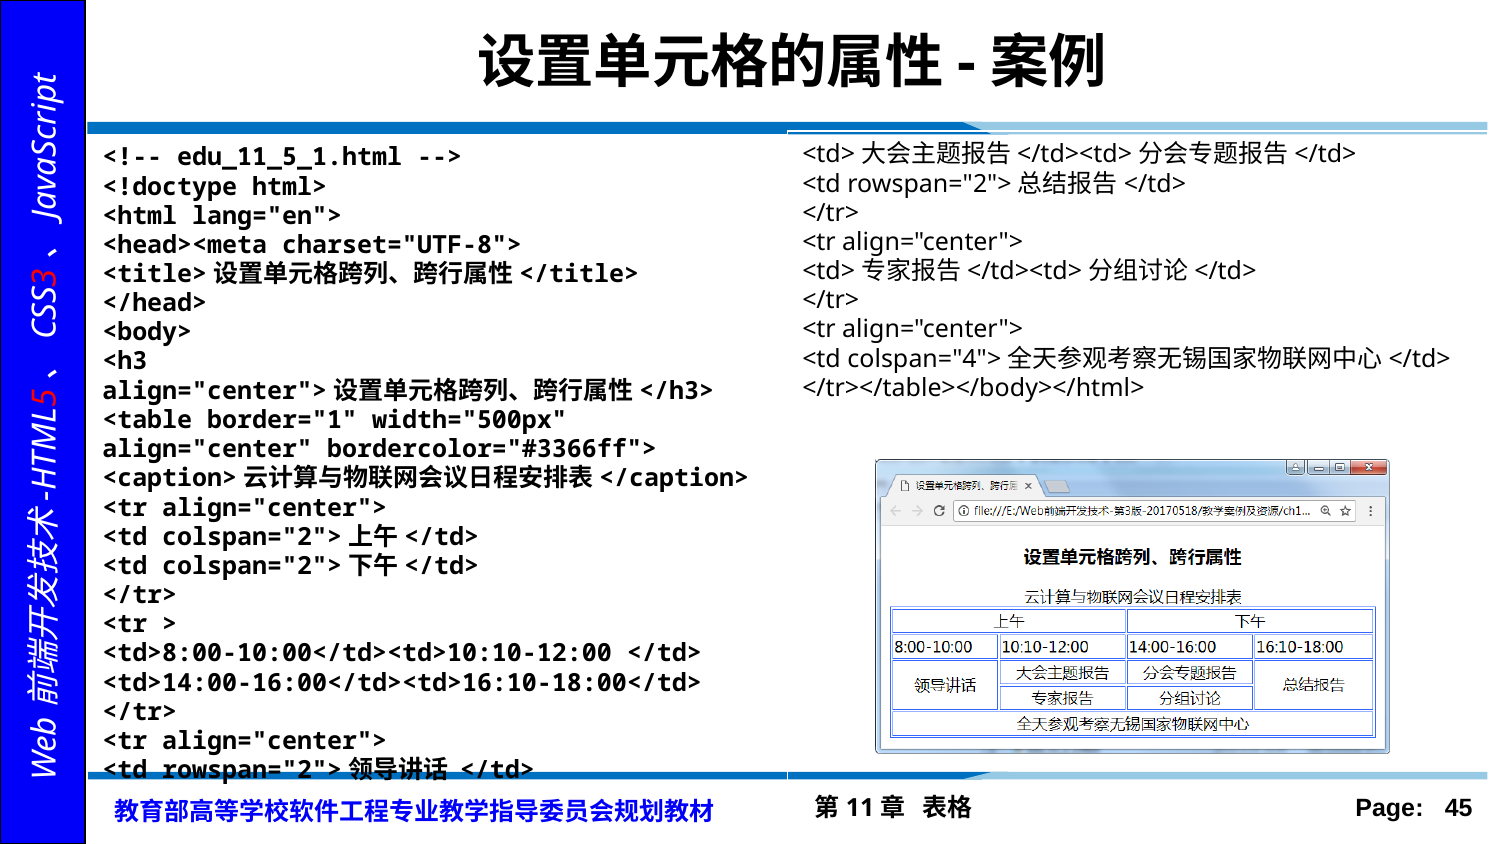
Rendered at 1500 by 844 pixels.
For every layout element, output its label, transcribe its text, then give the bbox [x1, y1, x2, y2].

text_box <td>大会主题报告</td><td>分会专题报告</td> <td rowspan="2">总结报告</td> </tr> <tr align="center"> <td>专家报告</td><td>分组讨论</td> </tr> <tr align="center"> <td colspan="4">全天参观考察无锡国家物联网中心</td> </tr></table></body></html> [787, 131, 1488, 409]
picture [874, 459, 1390, 754]
title 设置单元格的属性-案例 [161, 11, 1436, 106]
text_box <!-- edu_11_5_1.html --> <!doctype html> <html lang="en"> <head><meta charset="UTF-8"> <title>设置单元格跨列、跨行属性</title> </head> <body> <h3 align="center">设置单元格跨列、跨行属性</h3> <table border="1" width="500px" align="center" bordercolor="#3366ff"> <caption>云计算与物联网会议日程安排表</caption> <tr align="center"> <td colspan="2">上午</td> <td colspan="2">下午</td> </tr> <tr > <td>8:00-10:00</td><td>10:10-12:00 </td> <td>14:00-16:00</td><td>16:10-18:00</td> </tr> <tr align="center"> <td rowspan="2">领导讲话 </td> [87, 134, 788, 791]
